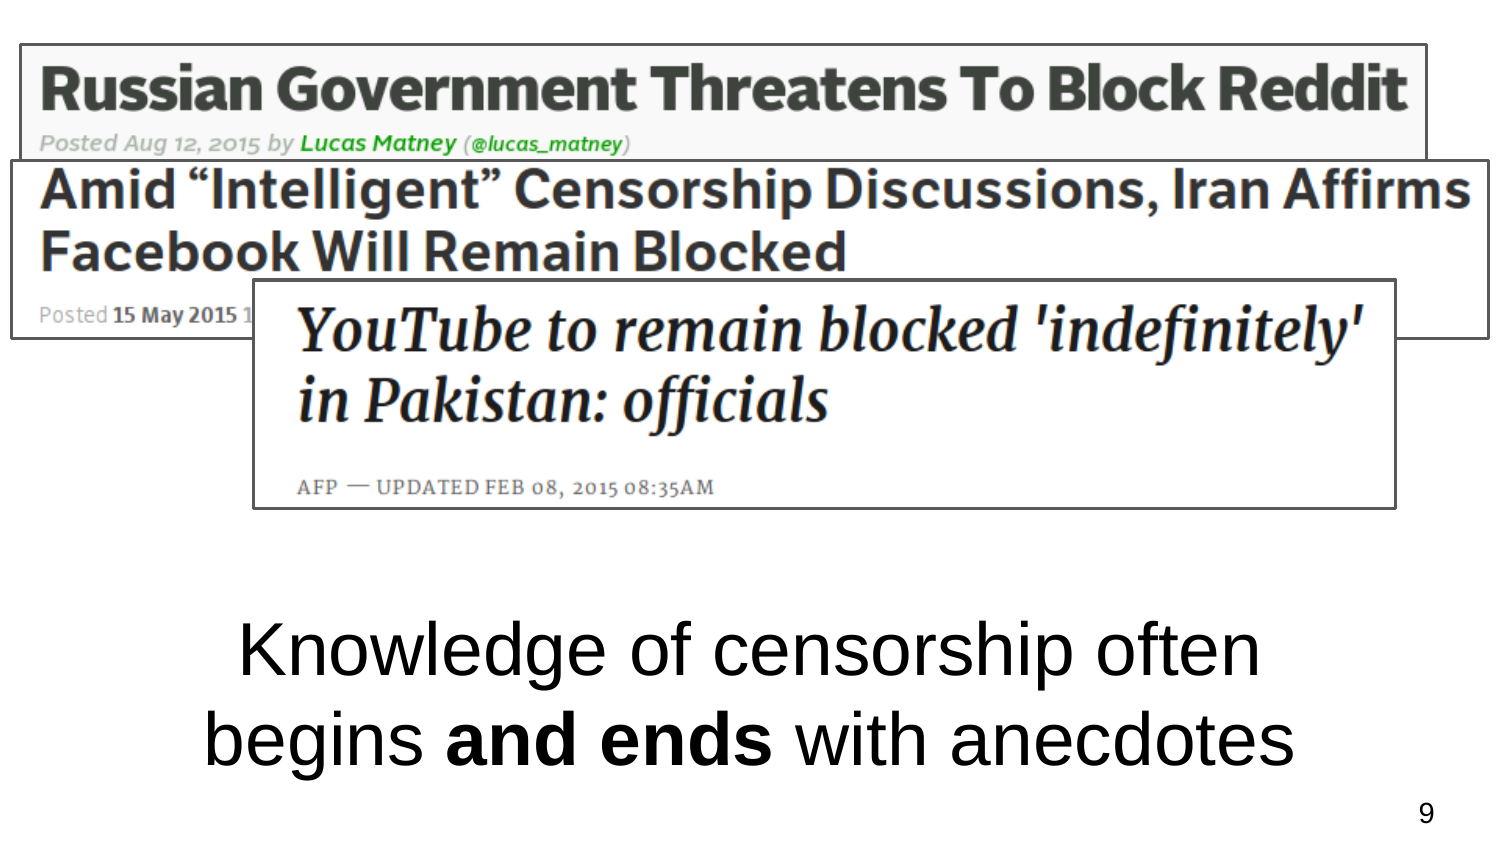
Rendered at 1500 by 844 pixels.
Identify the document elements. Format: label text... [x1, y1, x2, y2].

picture [12, 46, 1487, 507]
list Knowledge of censorship often begins and ends with anecdotes [75, 585, 1425, 671]
slide_number 9 [1403, 779, 1494, 844]
